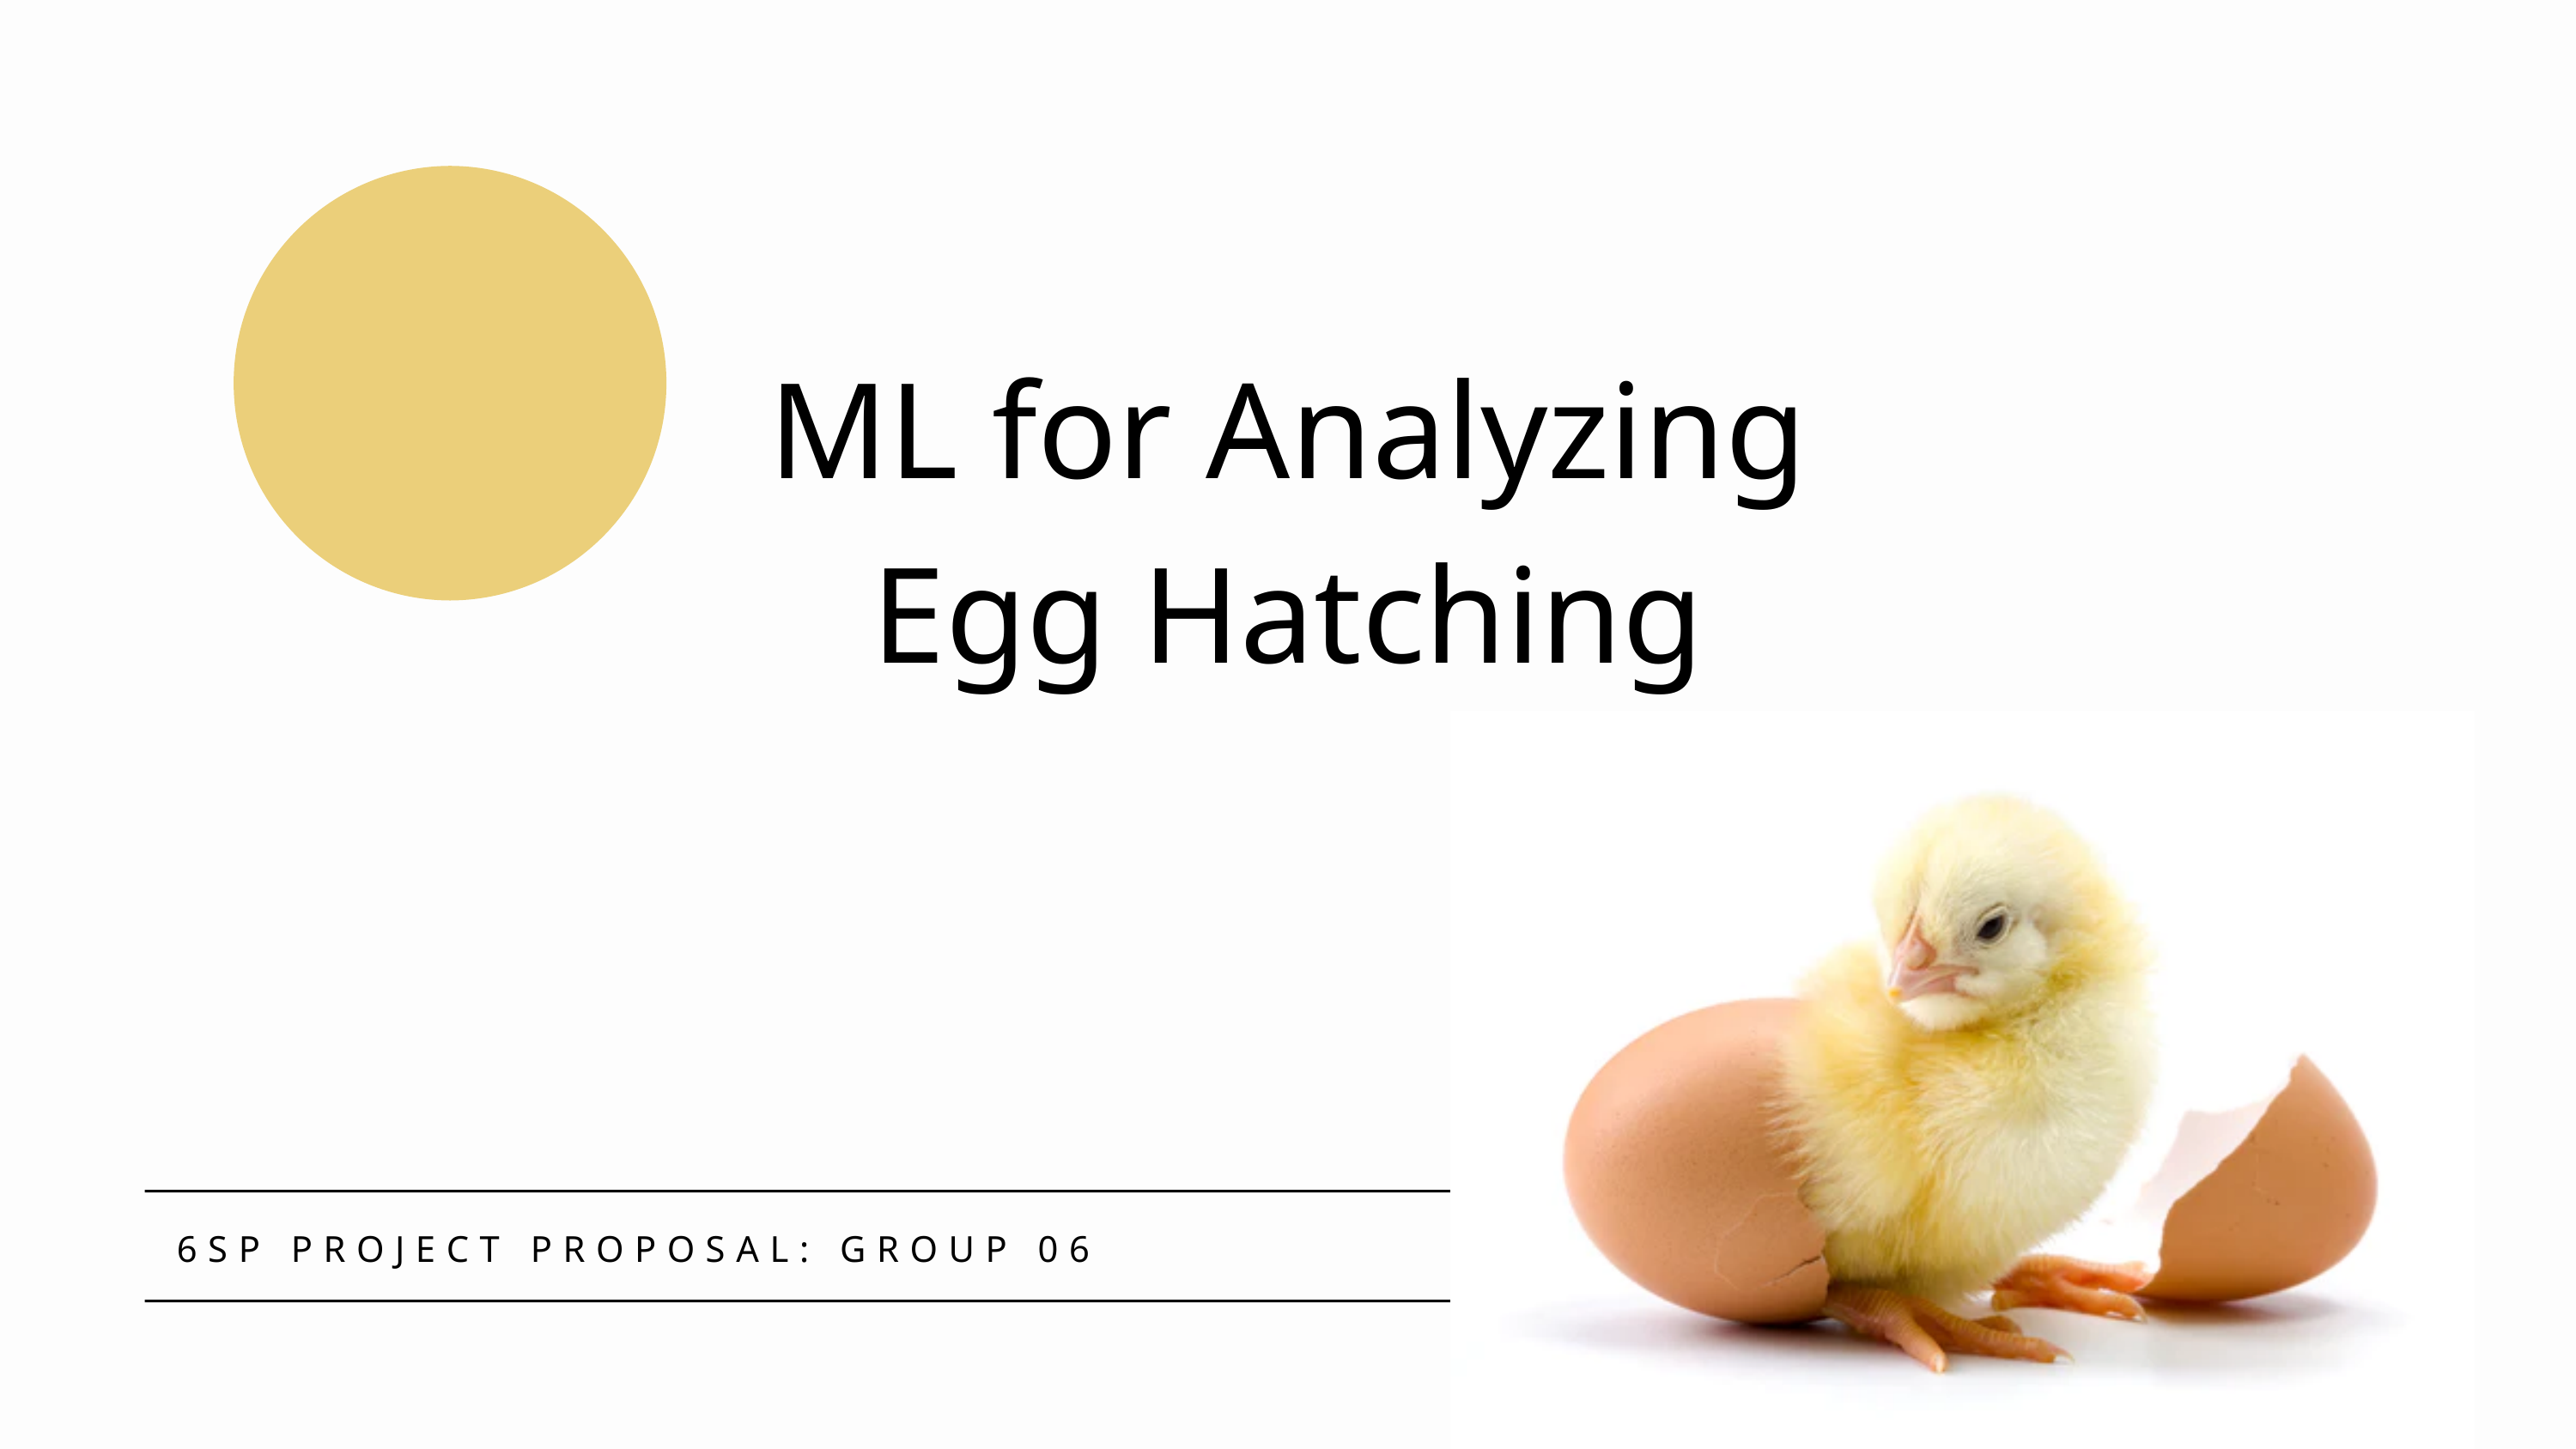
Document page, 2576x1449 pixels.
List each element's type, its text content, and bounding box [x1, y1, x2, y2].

text_box ML for Analyzing Egg Hatching [388, 320, 2188, 690]
text_box 6SP PROJECT PROPOSAL: GROUP 06 [176, 1219, 1158, 1270]
picture [1450, 711, 2475, 1449]
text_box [232, 165, 668, 601]
